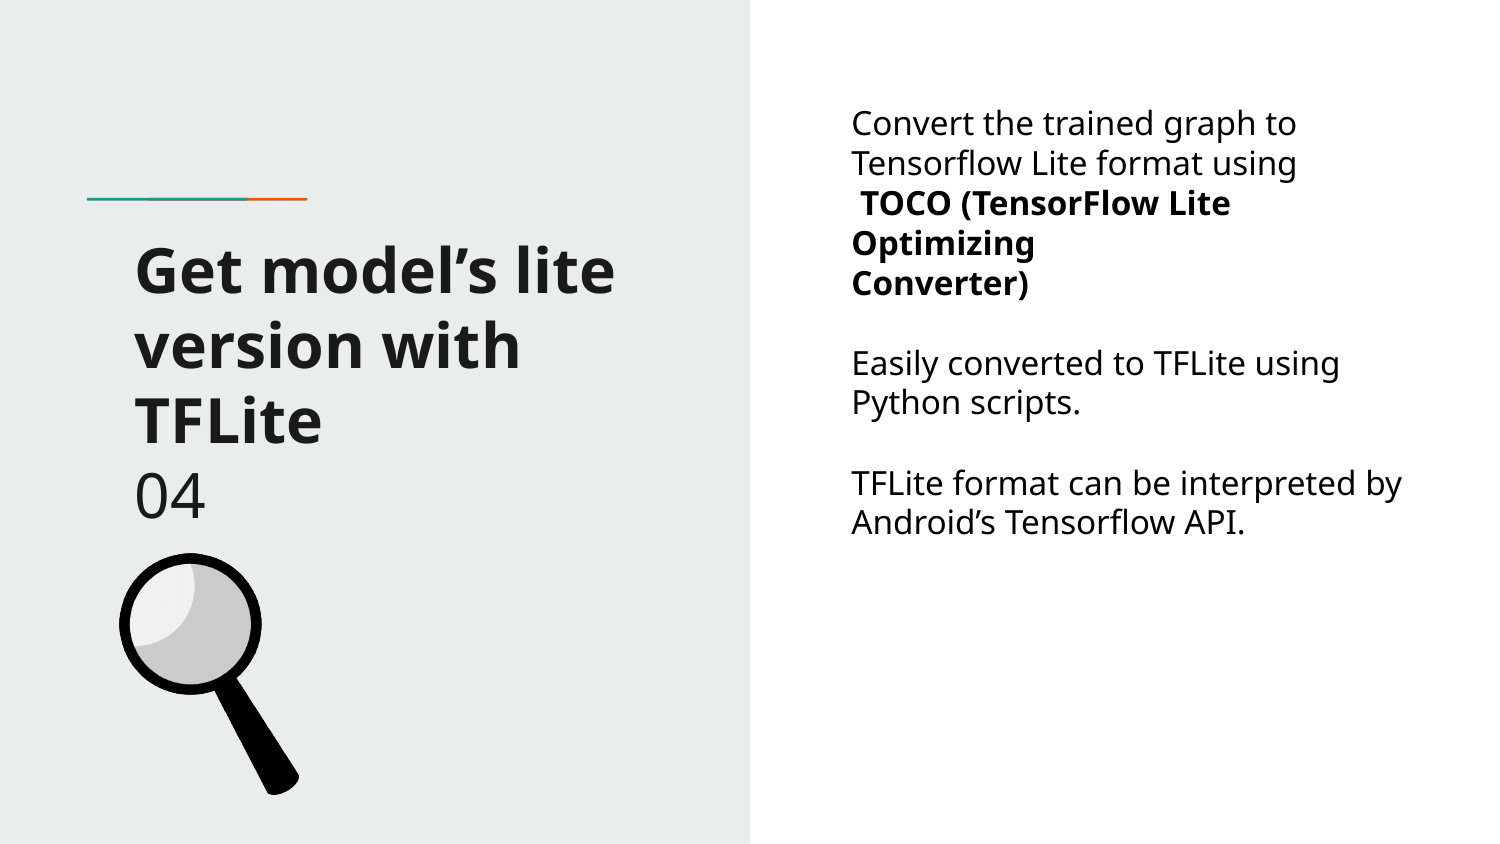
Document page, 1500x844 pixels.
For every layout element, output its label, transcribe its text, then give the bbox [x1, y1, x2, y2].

picture [119, 553, 299, 796]
title Get model’s lite version with TFLite 04 [119, 216, 662, 510]
text_box Convert the trained graph to Tensorflow Lite format using TOCO (TensorFlow Lite Optimizing Converter) Easily converted to TFLite using Python scripts. TFLite format can be interpreted by Android’s Tensorflow API. [836, 87, 1418, 736]
